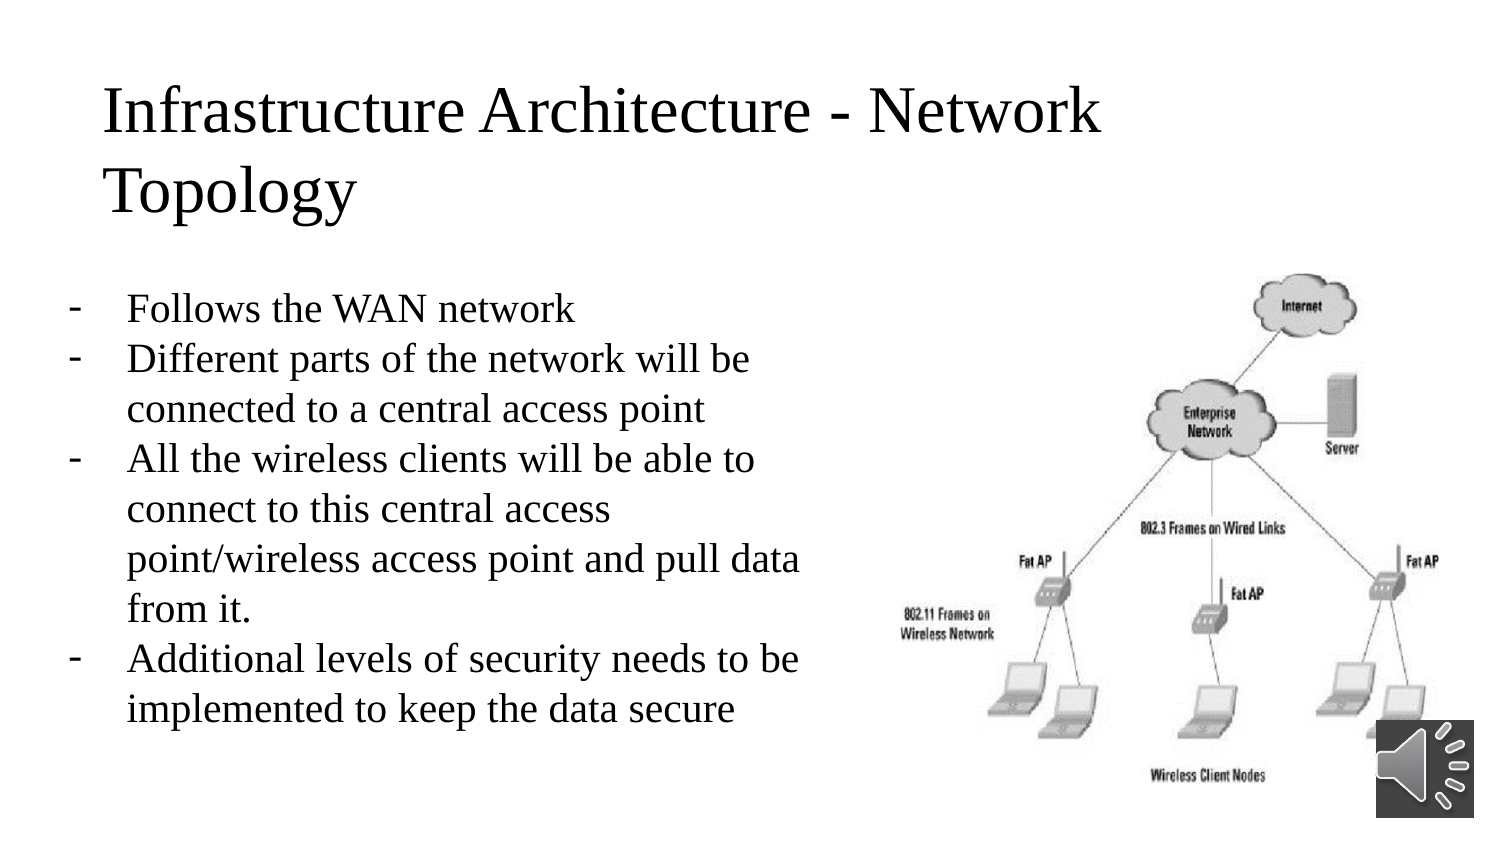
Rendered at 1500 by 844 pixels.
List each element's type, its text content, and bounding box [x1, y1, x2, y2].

picture [875, 249, 1479, 819]
text_box Infrastructure Architecture - Network Topology [87, 50, 1361, 241]
text_box Follows the WAN network Different parts of the network will be connected to a central access point All the wireless clients will be able to connect to this central access point/wireless access point and pull data from it. Additional levels of security needs to be implemented to keep the data secure [36, 265, 831, 746]
